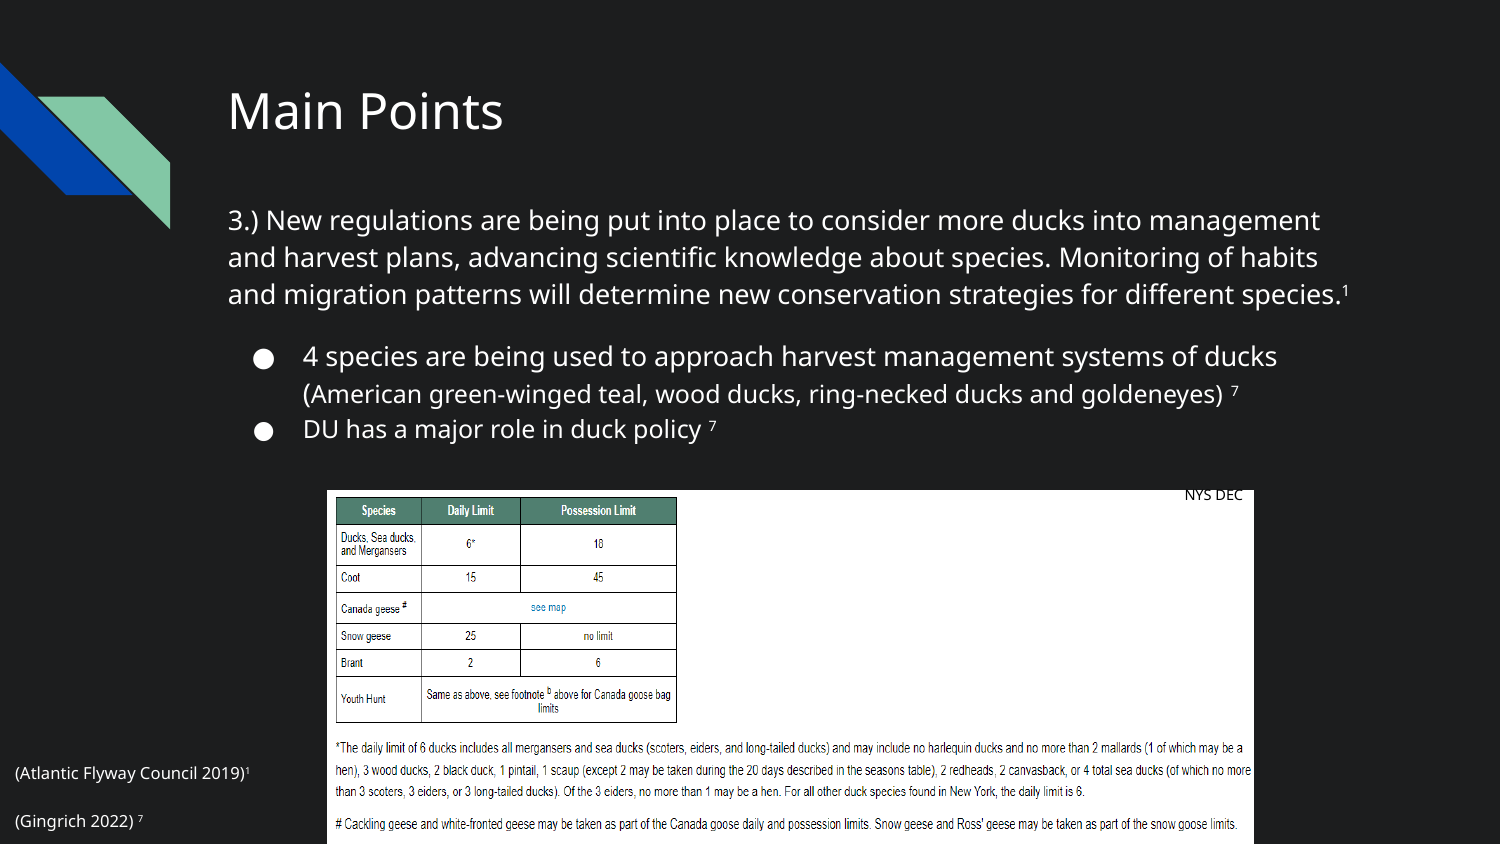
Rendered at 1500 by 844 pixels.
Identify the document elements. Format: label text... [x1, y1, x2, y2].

title Main Points [212, 64, 1368, 183]
picture [326, 490, 1254, 844]
text_box (Atlantic Flyway Council 2019)1 (Gingrich 2022) 7 [0, 744, 321, 844]
list 3.) New regulations are being put into place to consider more ducks into management and harvest plans, advancing scientific knowledge about species. Monitoring of habits and migration patterns will determine new conservation strategies for different species.1 4 species are being used to approach harvest management systems of ducks (American green-winged teal, wood ducks, ring-necked ducks and goldeneyes) 7 DU has a major role in duck policy 7 [212, 183, 1368, 661]
text_box NYS DEC [1169, 477, 1344, 513]
